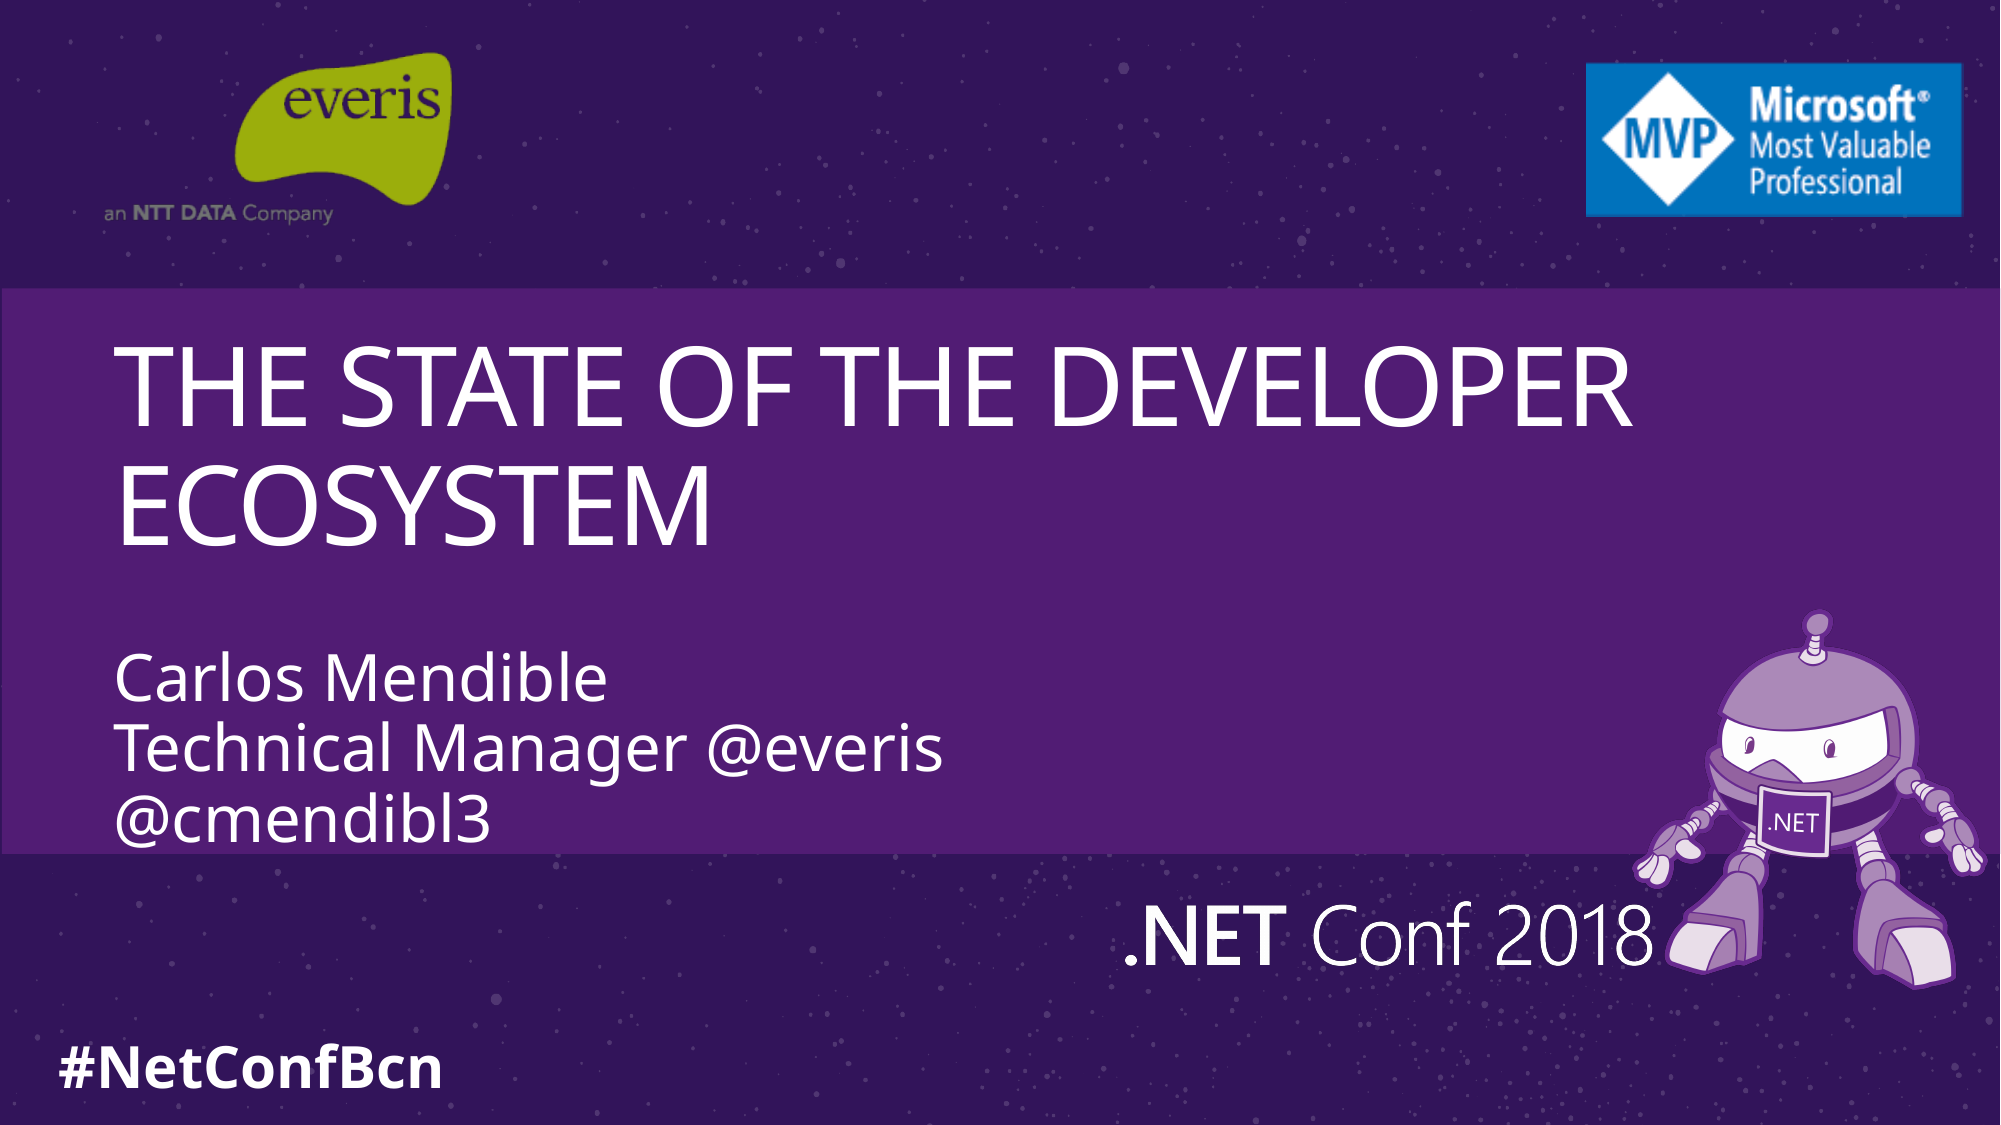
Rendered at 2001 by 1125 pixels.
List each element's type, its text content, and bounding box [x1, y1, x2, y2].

picture [0, 0, 2000, 1125]
list Carlos Mendible Technical Manager @everis @cmendibl3 [89, 626, 1707, 887]
title THE STATE OF THE DEVELOPER ECOSYSTEM [89, 315, 1904, 610]
